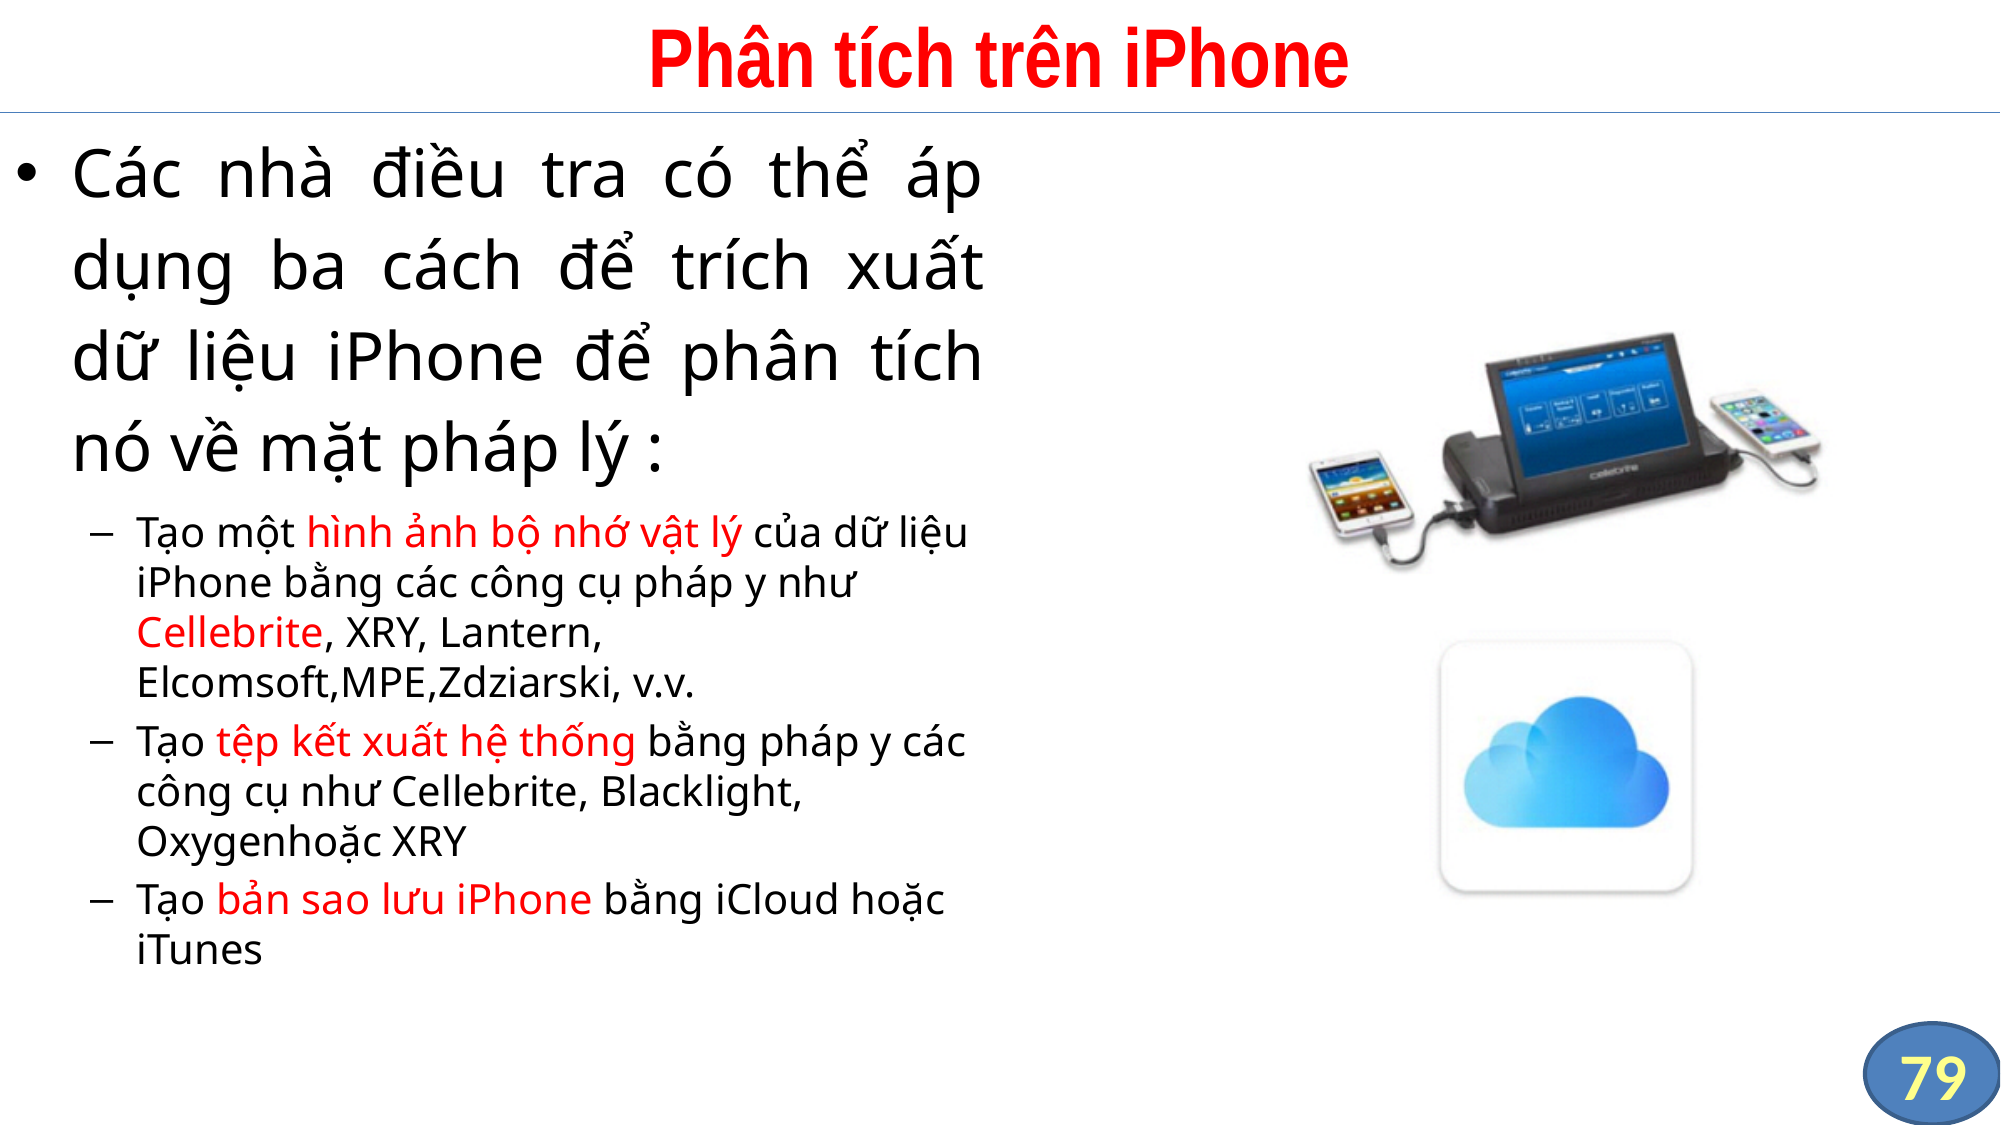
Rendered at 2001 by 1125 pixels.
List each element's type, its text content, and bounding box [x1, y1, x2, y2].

list Các nhà điều tra có thể áp dụng ba cách để trích xuất dữ liệu iPhone để phân tích nó về mặt pháp lý : Tạo một hình ảnh bộ nhớ vật lý của dữ liệu iPhone bằng các công cụ pháp y như Cellebrite, XRY, Lantern, Elcomsoft,MPE,Zdziarski, v.v. Tạo tệp kết xuất hệ thống bằng pháp y các công cụ như Cellebrite, Blacklight, Oxygenhoặc XRY Tạo bản sao lưu iPhone bằng iCloud hoặc iTunes [0, 113, 1000, 1125]
picture [1209, 258, 1868, 975]
slide_number 79 [1866, 1023, 2000, 1125]
title Phân tích trên iPhone [0, 0, 2000, 113]
